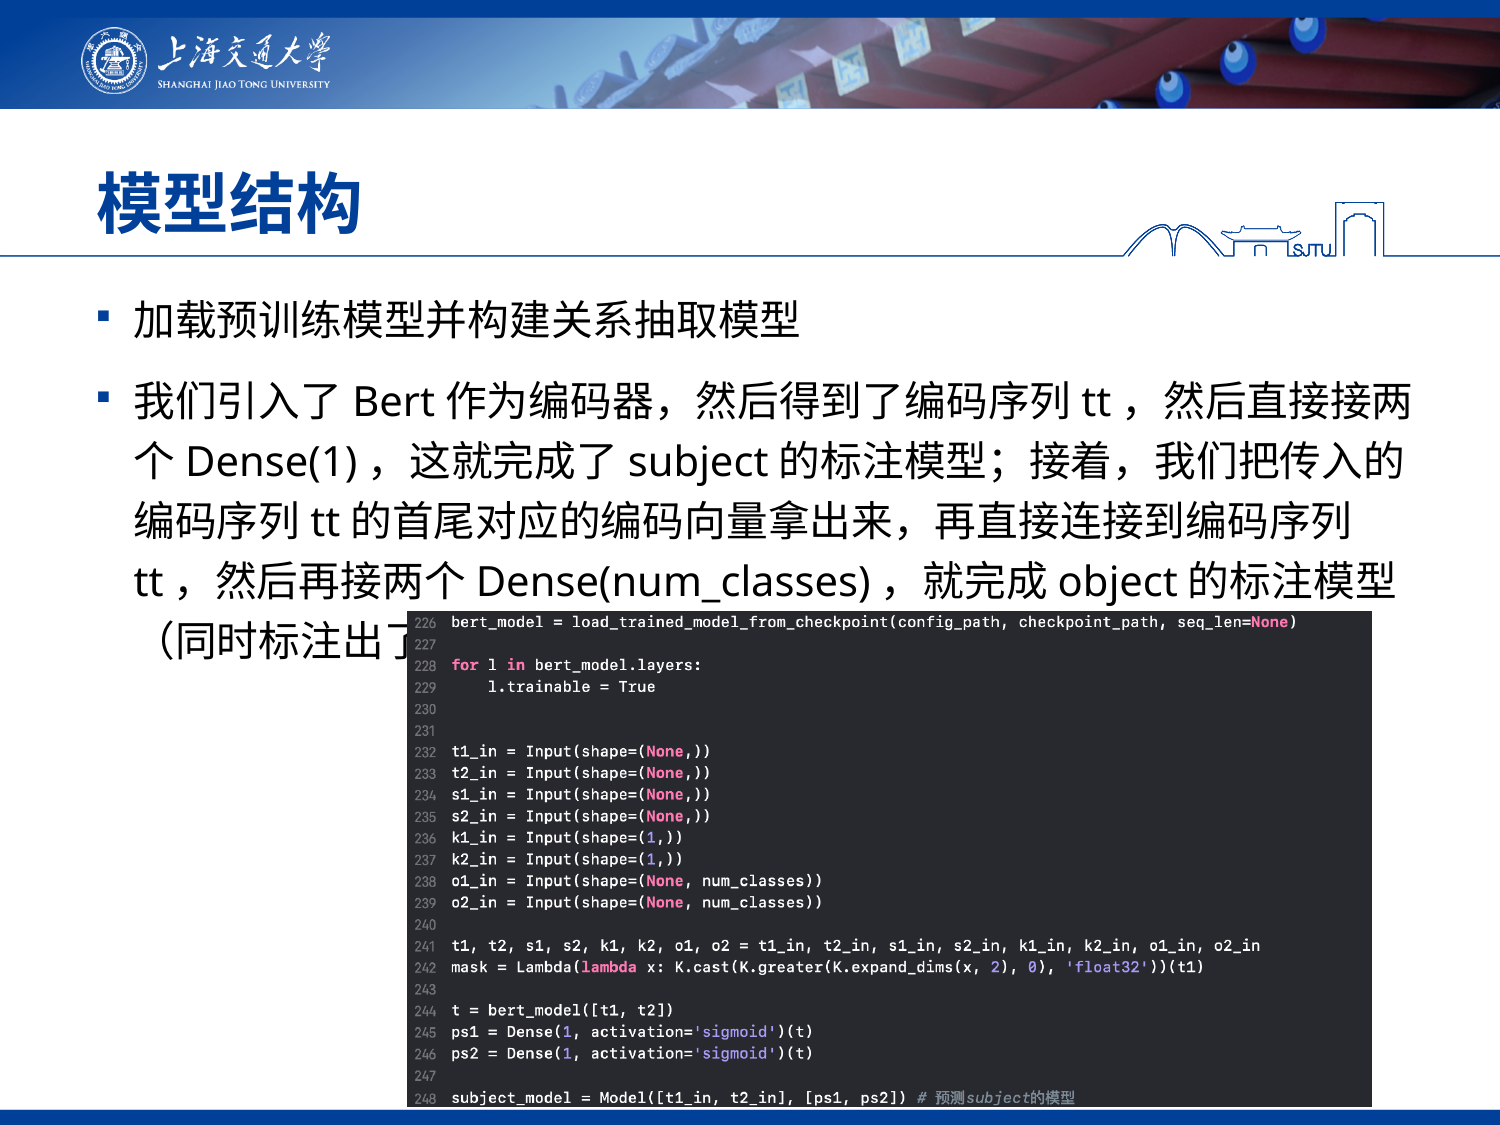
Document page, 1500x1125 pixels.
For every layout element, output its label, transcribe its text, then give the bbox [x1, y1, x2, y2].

picture [407, 611, 1372, 1107]
list 加载预训练模型并构建关系抽取模型 我们引入了Bert作为编码器，然后得到了编码序列tt，然后直接接两个Dense(1)，这就完成了subject的标注模型；接着，我们把传入的编码序列tt的首尾对应的编码向量拿出来，再直接连接到编码序列tt，然后再接两个Dense(num_classes)，就完成object的标注模型（同时标注出了关系）。 [81, 276, 1455, 1084]
picture [0, 18, 1500, 109]
title 模型结构 [81, 159, 1455, 254]
